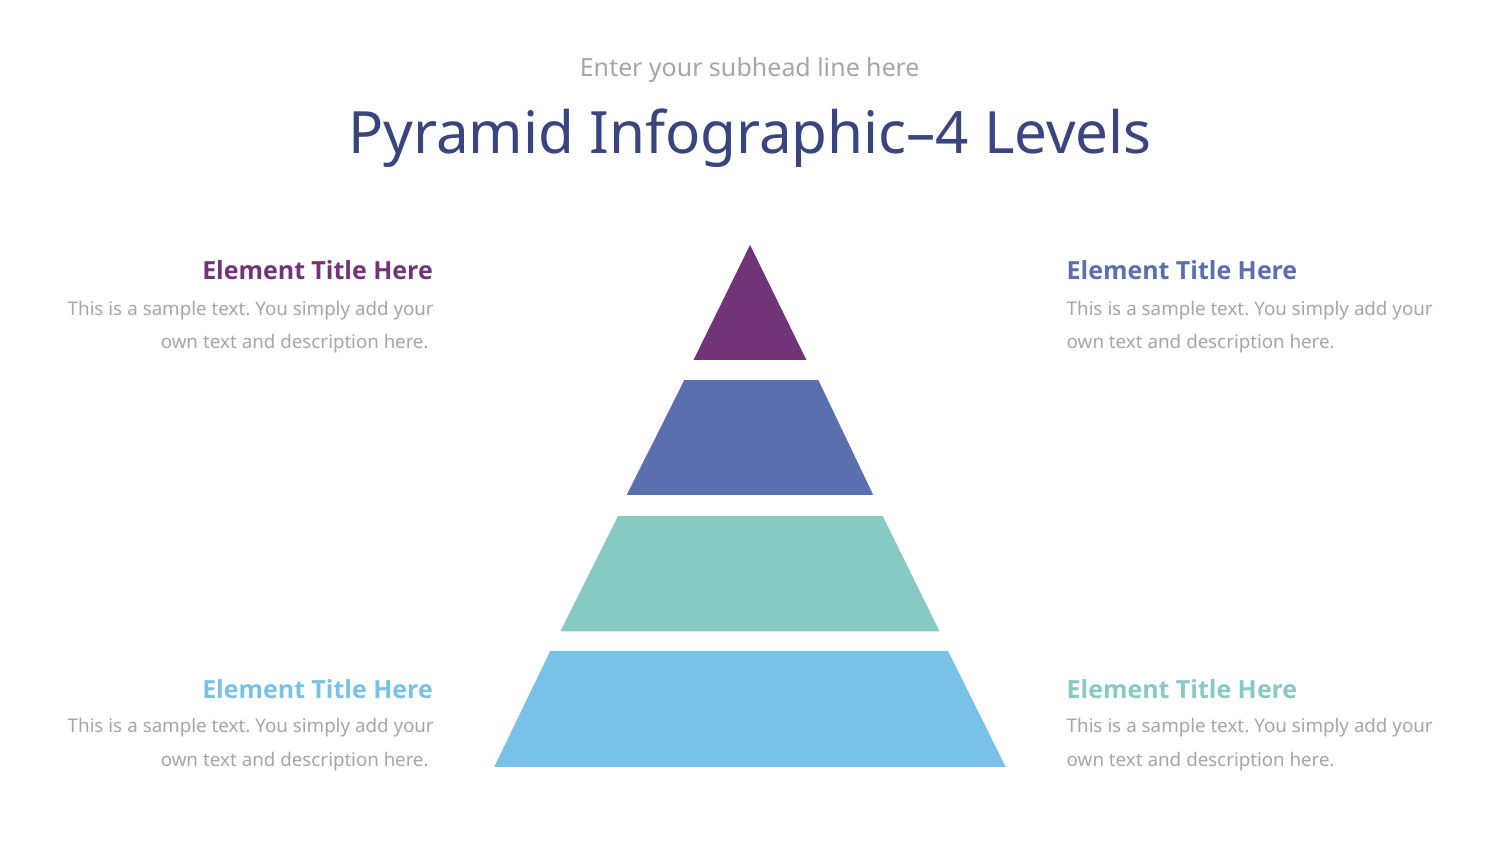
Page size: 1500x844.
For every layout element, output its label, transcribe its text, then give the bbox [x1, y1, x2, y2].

list Enter your subhead line here [63, 51, 1437, 81]
title Pyramid Infographic–4 Levels [63, 89, 1437, 171]
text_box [493, 244, 1006, 768]
text_box Element Title Here This is a sample text. You simply add your own text and description here. [1066, 657, 1437, 771]
text_box Element Title Here This is a sample text. You simply add your own text and description here. [63, 240, 434, 353]
text_box Element Title Here This is a sample text. You simply add your own text and description here. [63, 657, 434, 771]
text_box Element Title Here This is a sample text. You simply add your own text and description here. [1066, 240, 1437, 353]
